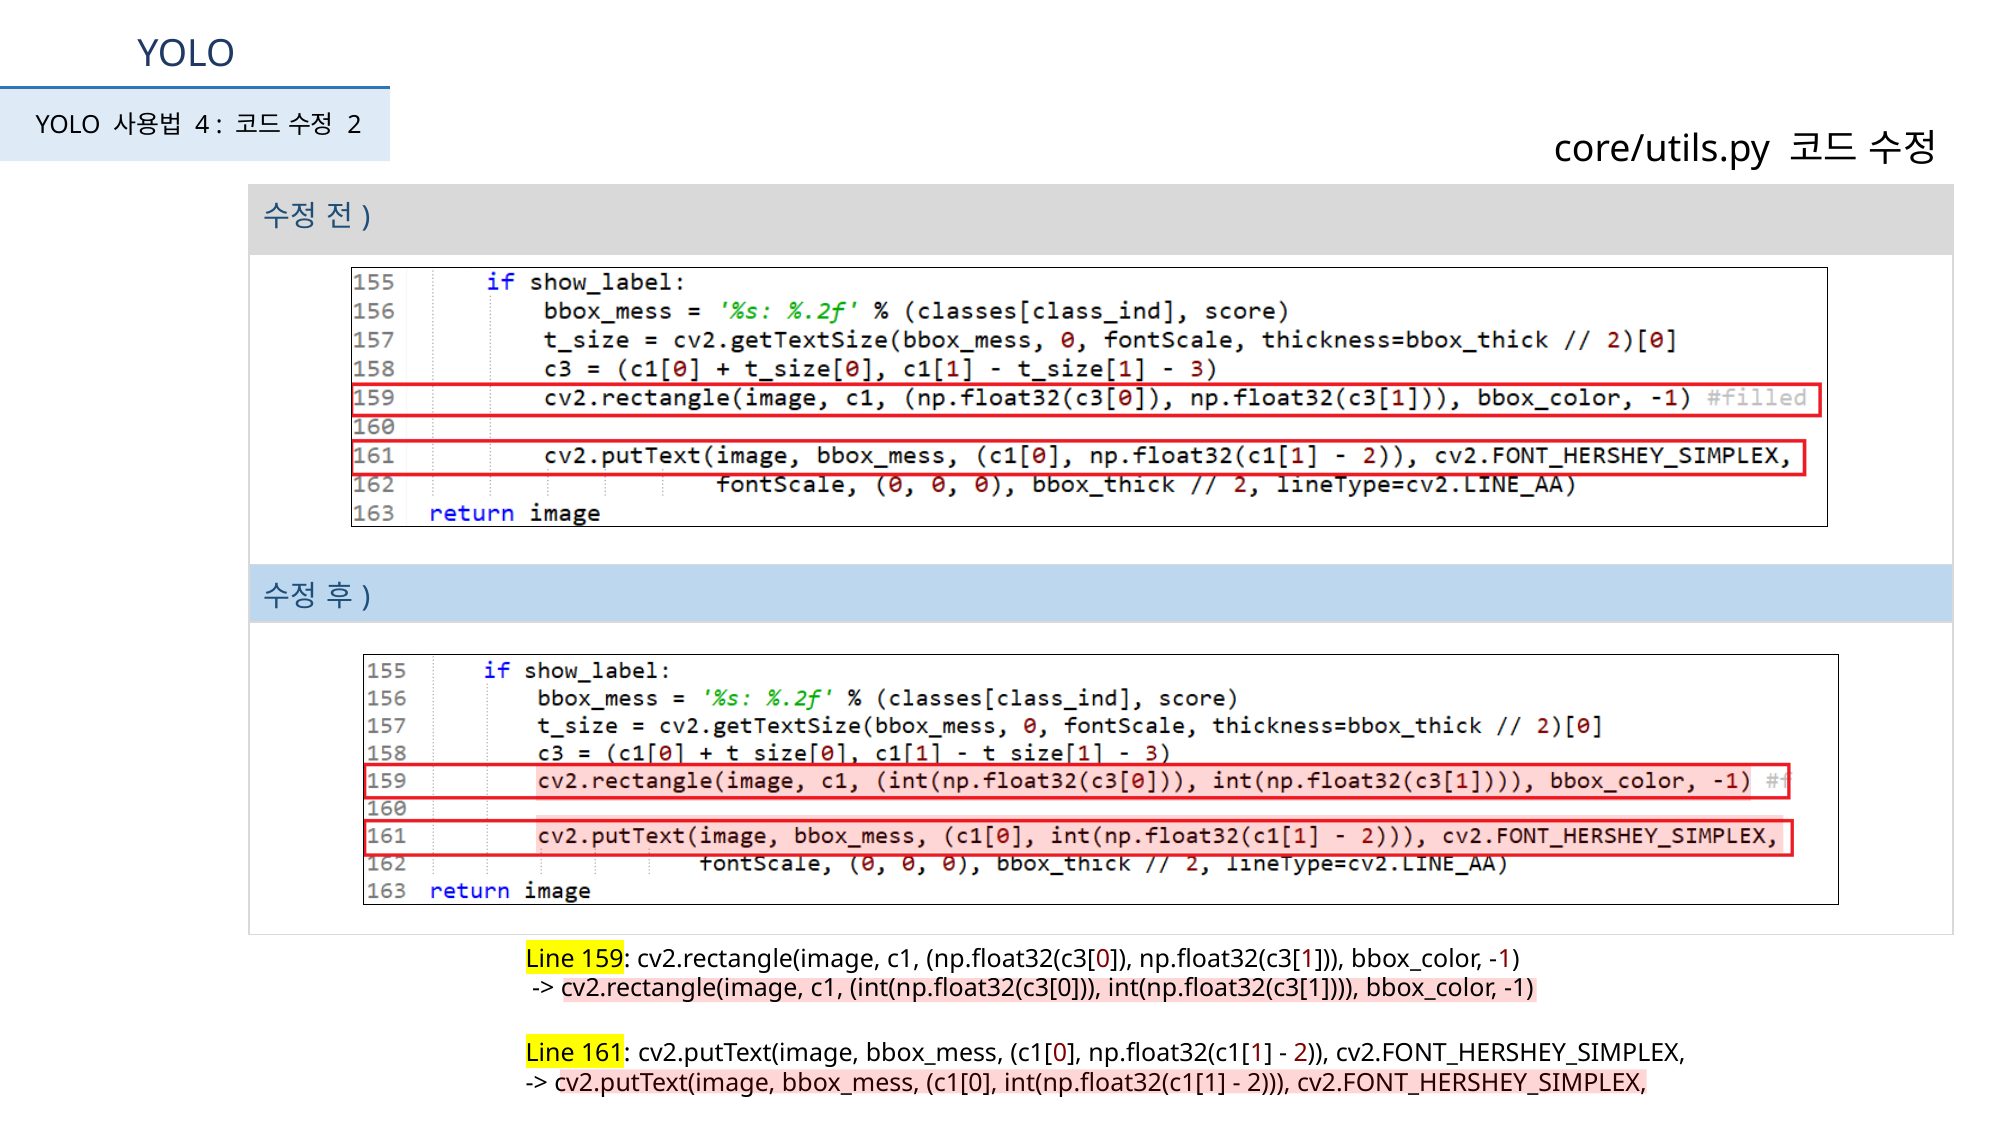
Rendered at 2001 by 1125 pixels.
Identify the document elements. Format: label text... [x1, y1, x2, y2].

text_box core/utils.py 코드 수정 [1539, 116, 1954, 177]
table_cell [250, 255, 1952, 564]
picture [351, 267, 1828, 527]
picture [363, 654, 1839, 905]
table_cell [250, 623, 1952, 934]
table_header 수정 전) [250, 186, 1952, 253]
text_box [510, 934, 1784, 1125]
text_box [0, 20, 391, 162]
table_cell 수정 후) [250, 565, 1952, 621]
